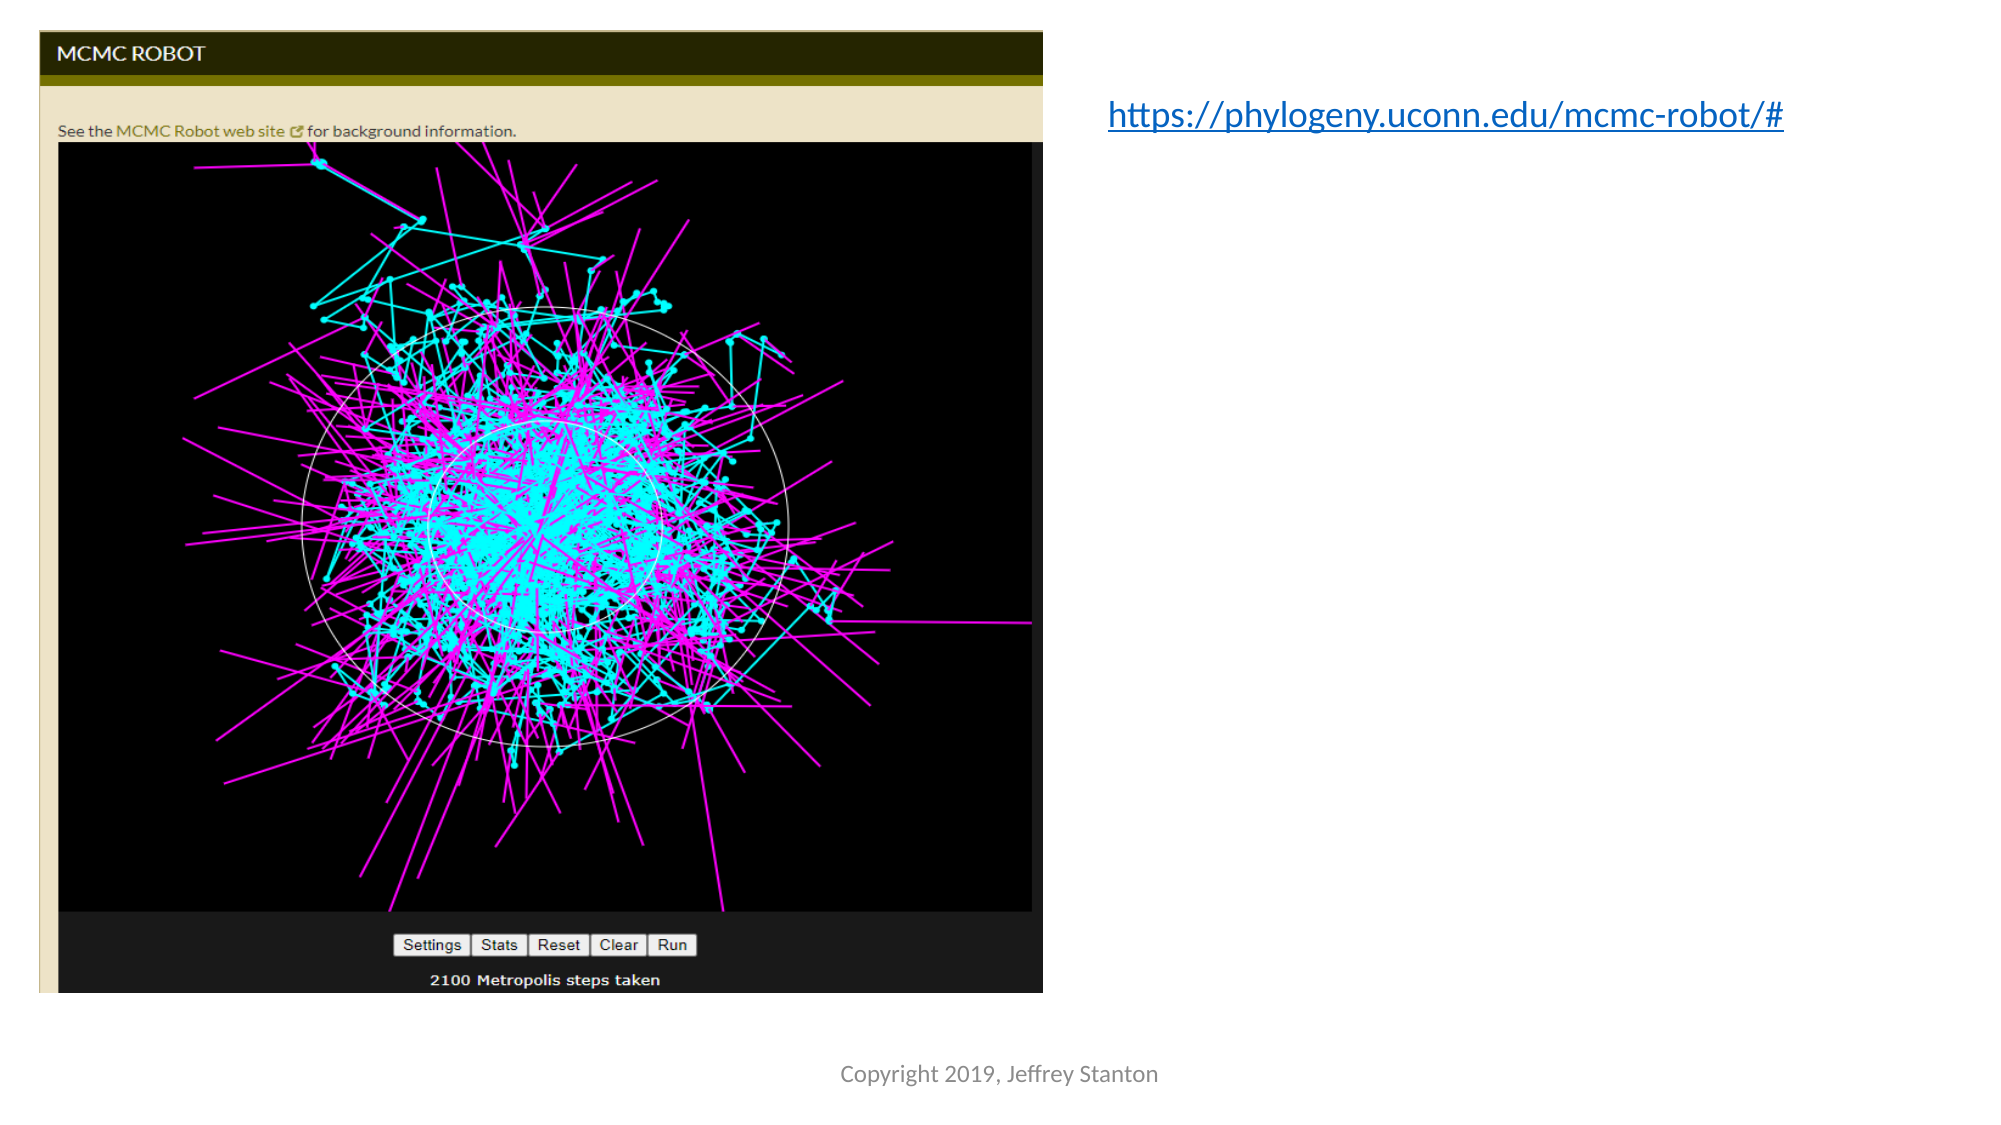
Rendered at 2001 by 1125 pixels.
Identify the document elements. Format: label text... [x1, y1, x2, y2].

footer Copyright 2019, Jeffrey Stanton [662, 1042, 1338, 1103]
text_box https://phylogeny.uconn.edu/mcmc-robot/# [1093, 82, 1800, 142]
picture [39, 30, 1043, 993]
